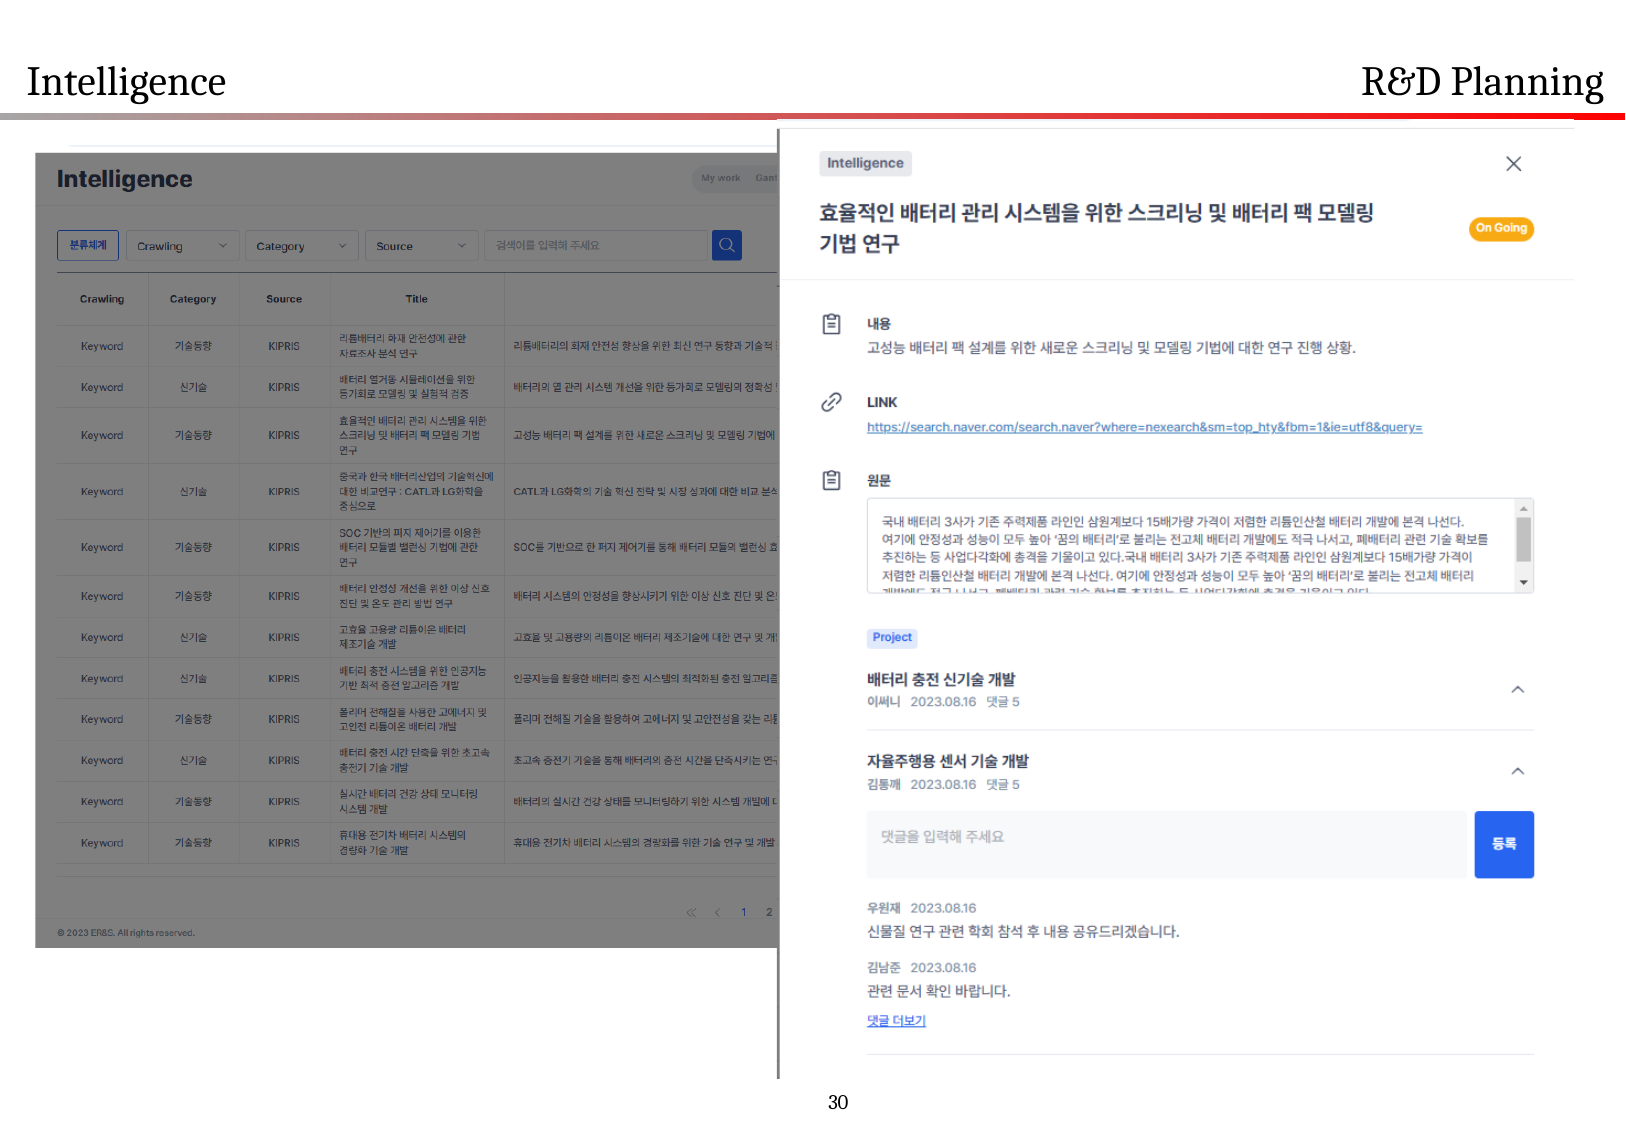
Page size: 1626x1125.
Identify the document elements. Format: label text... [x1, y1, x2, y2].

text_box R&D Planning [1346, 46, 1619, 112]
text_box Intelligence [11, 46, 242, 112]
text_box 30 [813, 1087, 869, 1119]
picture [34, 119, 1575, 1079]
